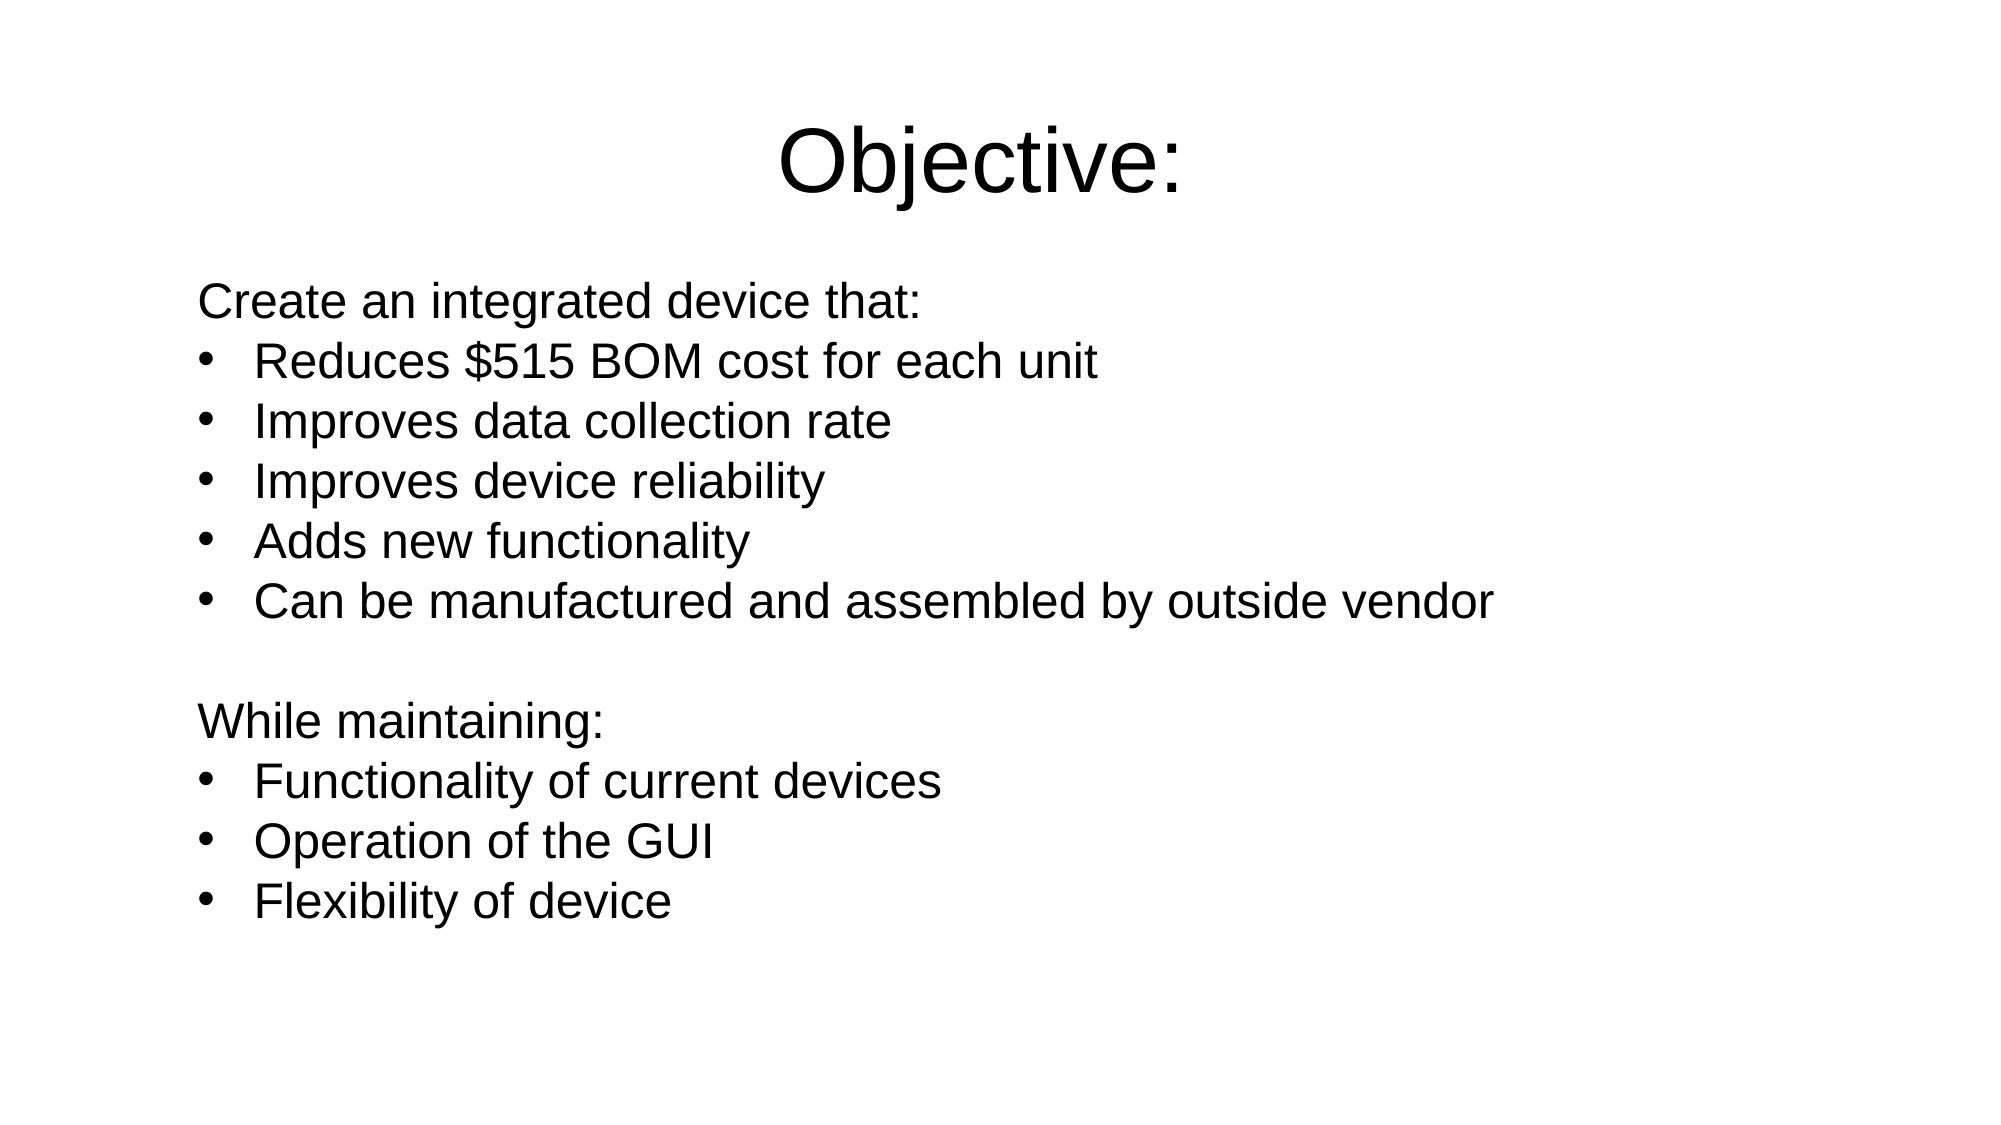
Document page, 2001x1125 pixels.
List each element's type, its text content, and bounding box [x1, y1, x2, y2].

text_box Create an integrated device that: Reduces $515 BOM cost for each unit Improves data collection rate Improves device reliability Adds new functionality Can be manufactured and assembled by outside vendor While maintaining: Functionality of current devices Operation of the GUI Flexibility of device [182, 260, 1620, 1056]
text_box Objective: [182, 93, 1781, 218]
